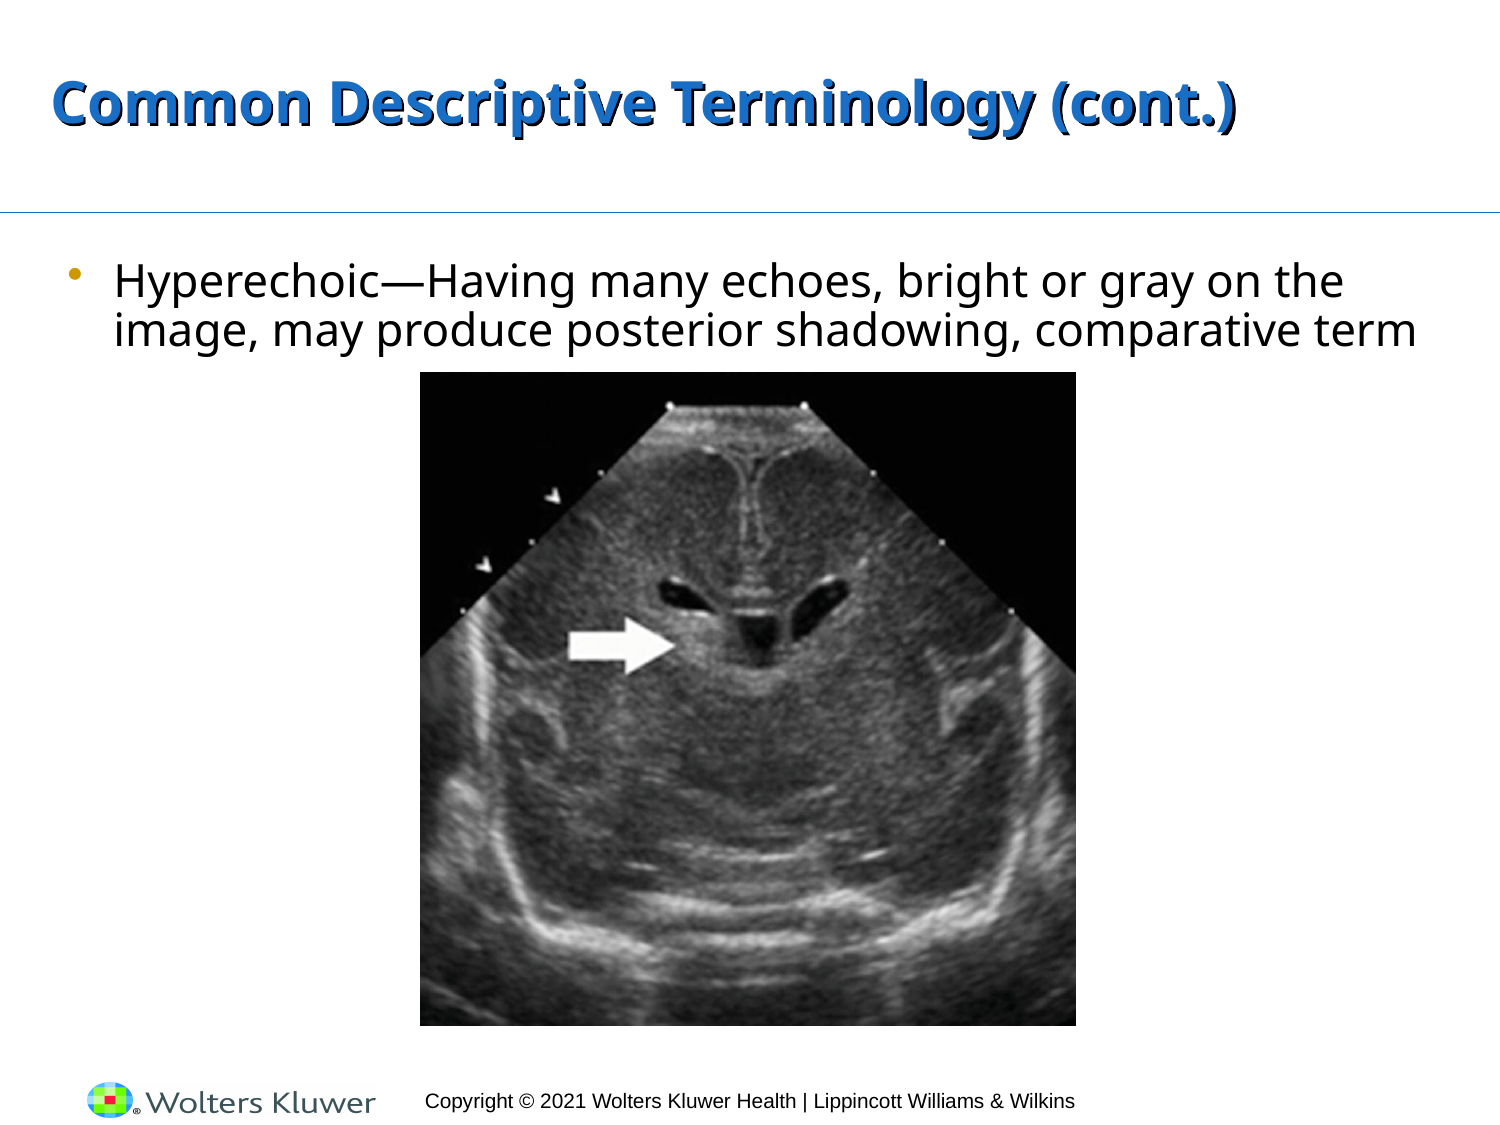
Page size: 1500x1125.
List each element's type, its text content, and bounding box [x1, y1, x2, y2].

list Hyperechoic—Having many echoes, bright or gray on the image, may produce posterior shadowing, comparative term [51, 249, 1466, 1032]
picture [420, 372, 1077, 1026]
picture [87, 1082, 376, 1118]
title Common Descriptive Terminology (cont.) [50, 71, 1468, 137]
